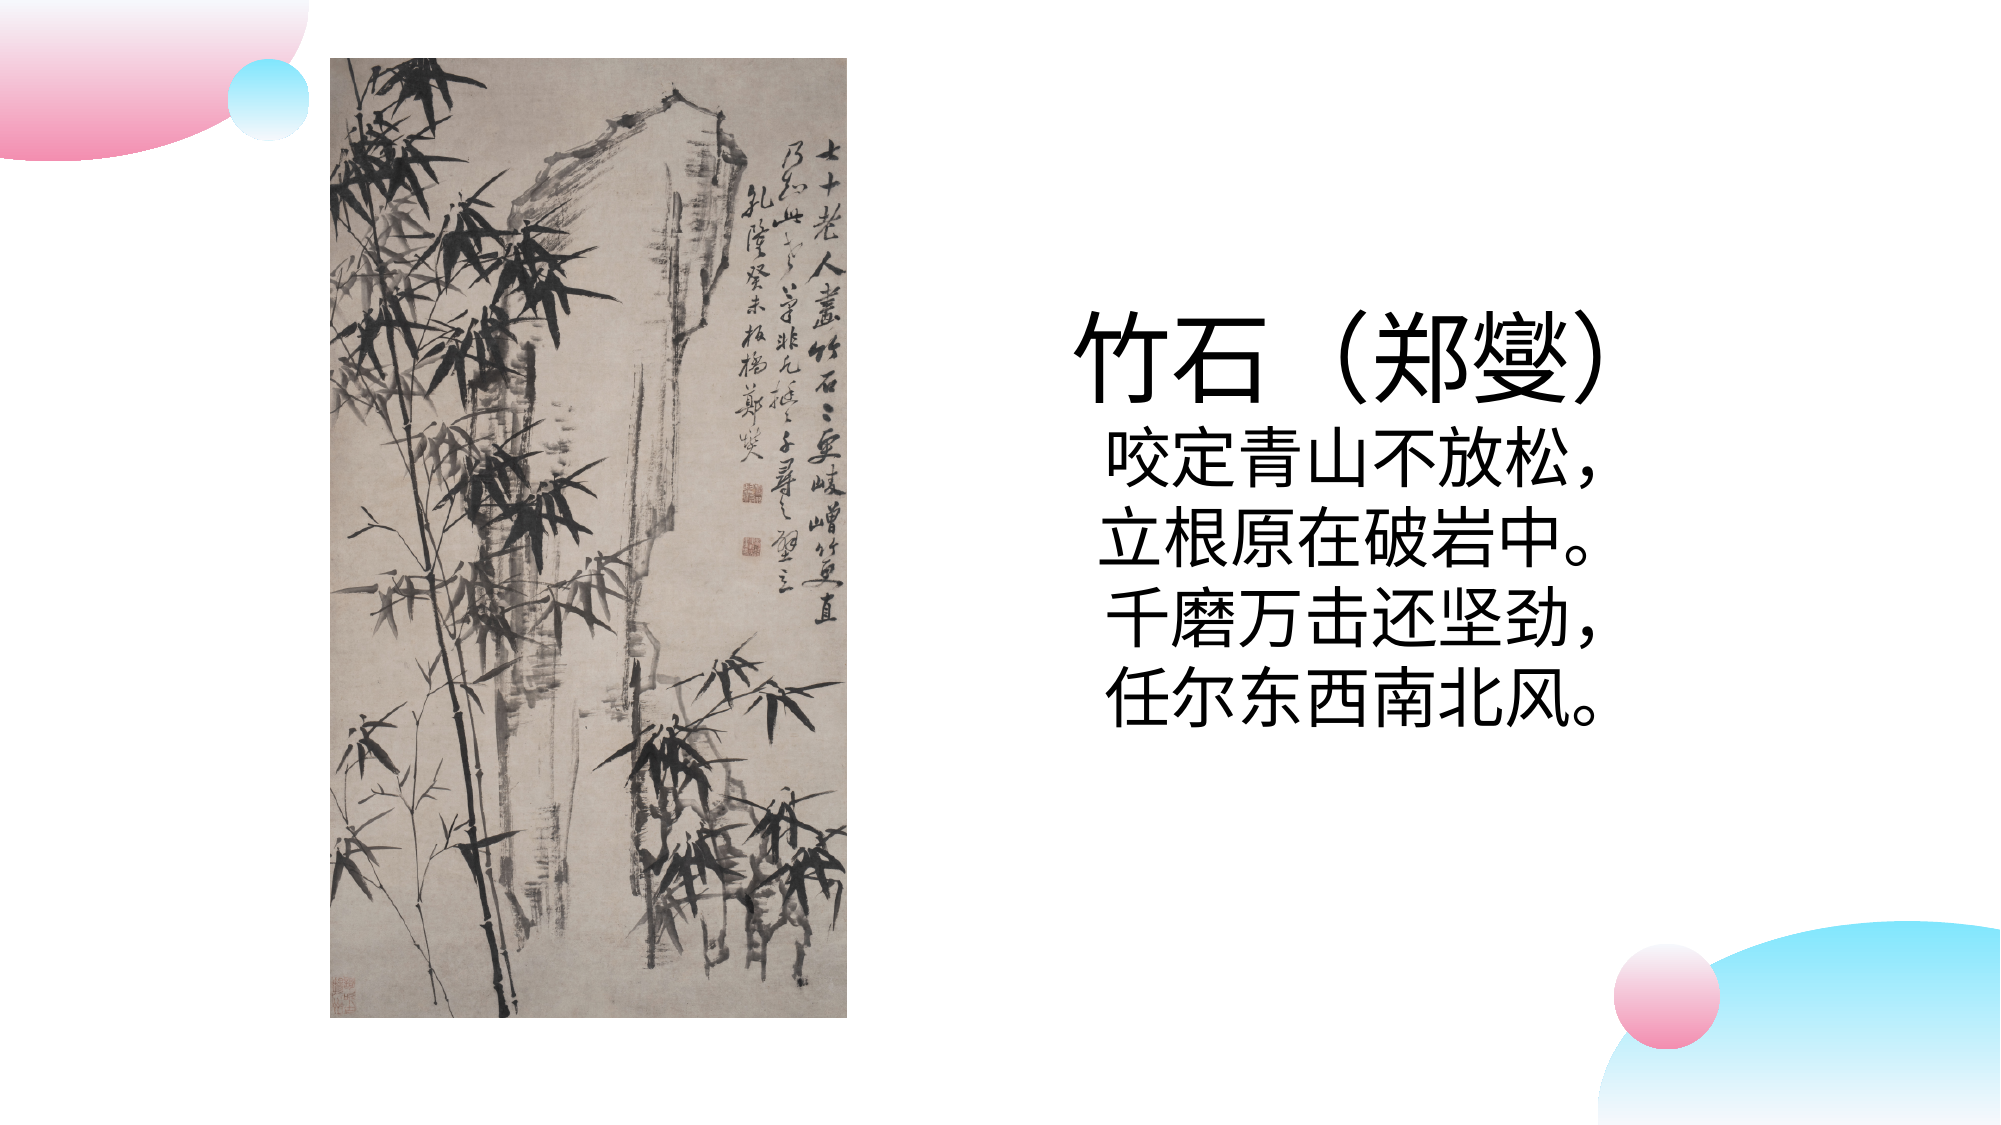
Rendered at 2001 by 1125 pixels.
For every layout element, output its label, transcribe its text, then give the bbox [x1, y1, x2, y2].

text_box 竹石（郑燮） 咬定青山不放松， 立根原在破岩中。 千磨万击还坚劲， 任尔东西南北风。 [1056, 288, 1687, 744]
text_box [0, 0, 311, 162]
text_box [226, 57, 311, 142]
text_box [1596, 920, 2000, 1125]
text_box [1613, 942, 1721, 1051]
picture [330, 58, 847, 1018]
